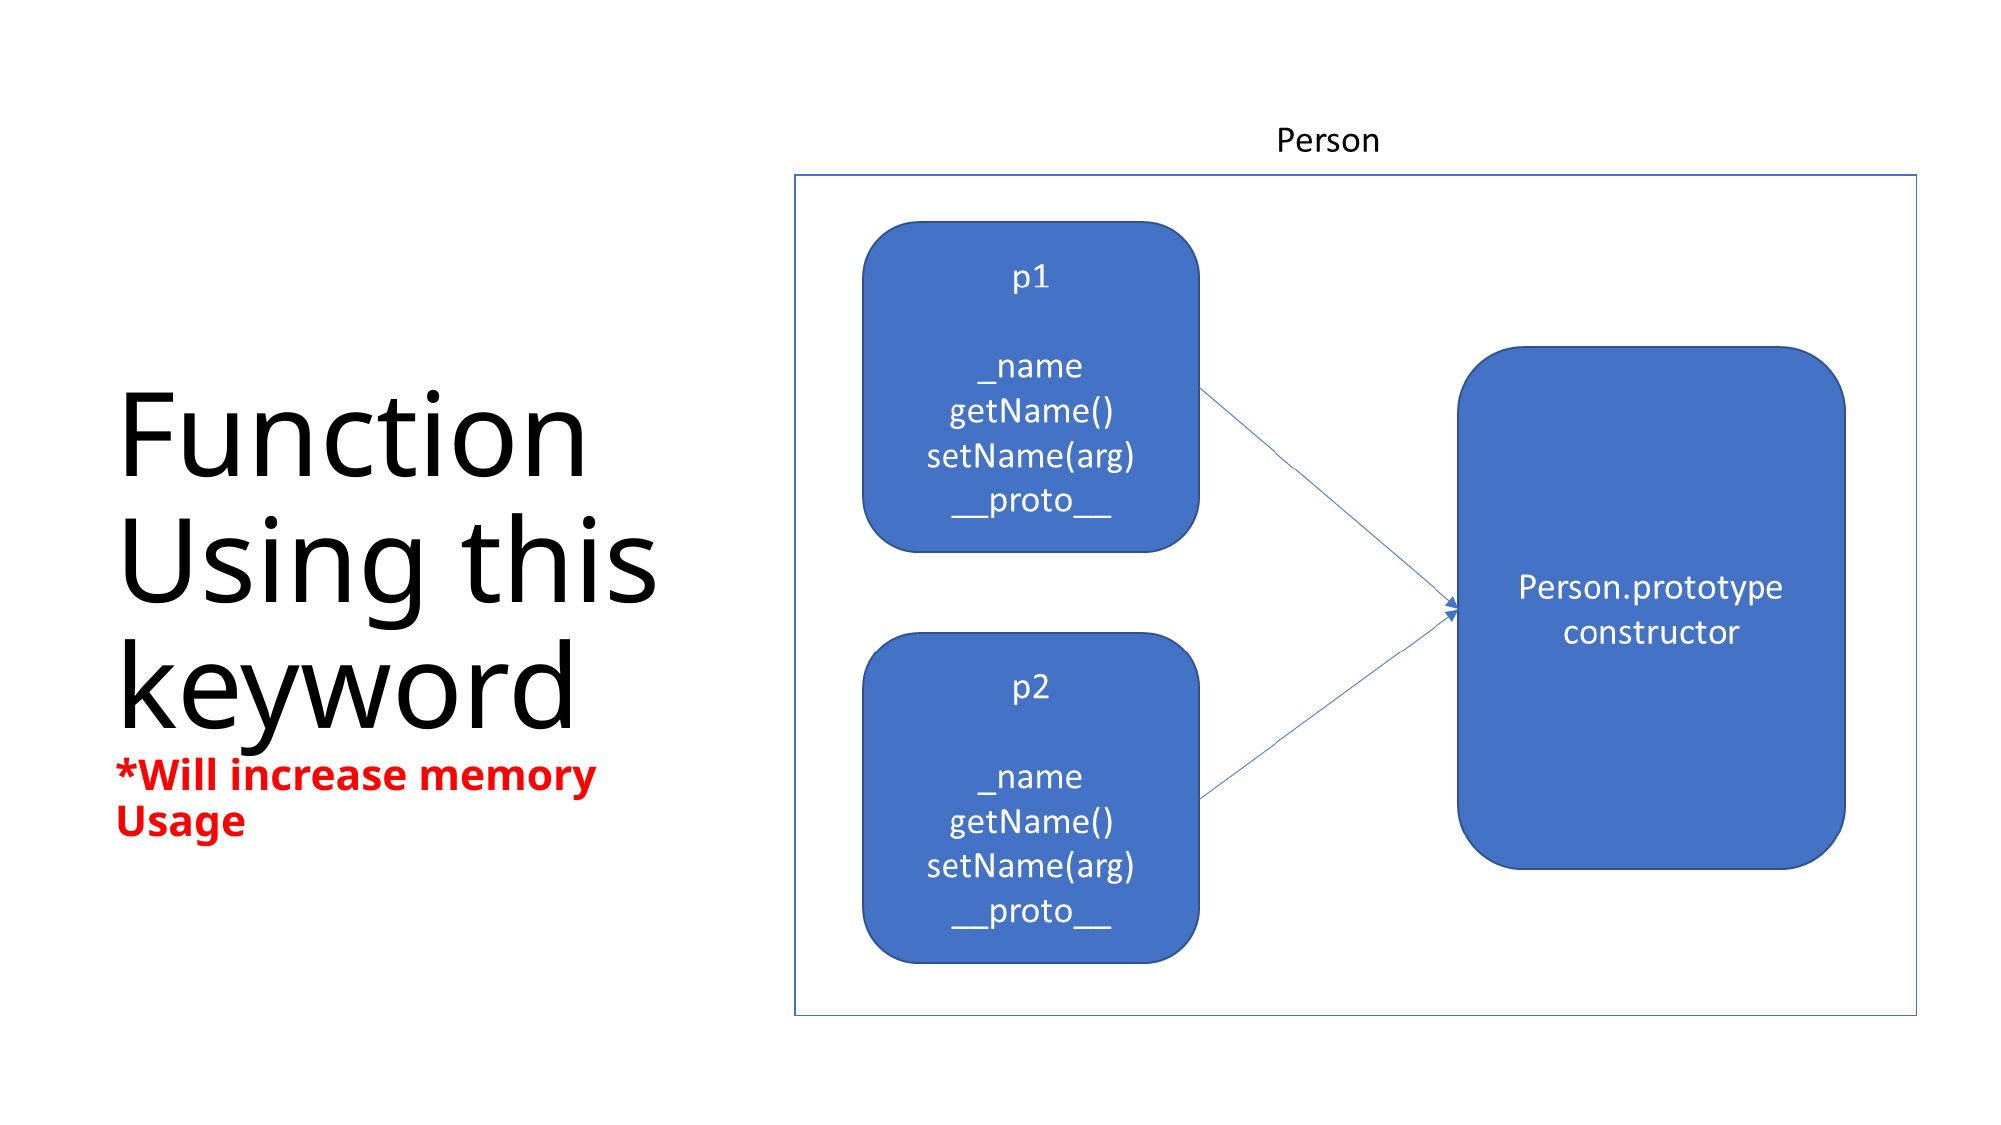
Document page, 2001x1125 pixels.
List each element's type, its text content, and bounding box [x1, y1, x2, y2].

title Function Using this keyword *Will increase memory Usage [100, 267, 687, 854]
picture [794, 104, 1917, 1016]
